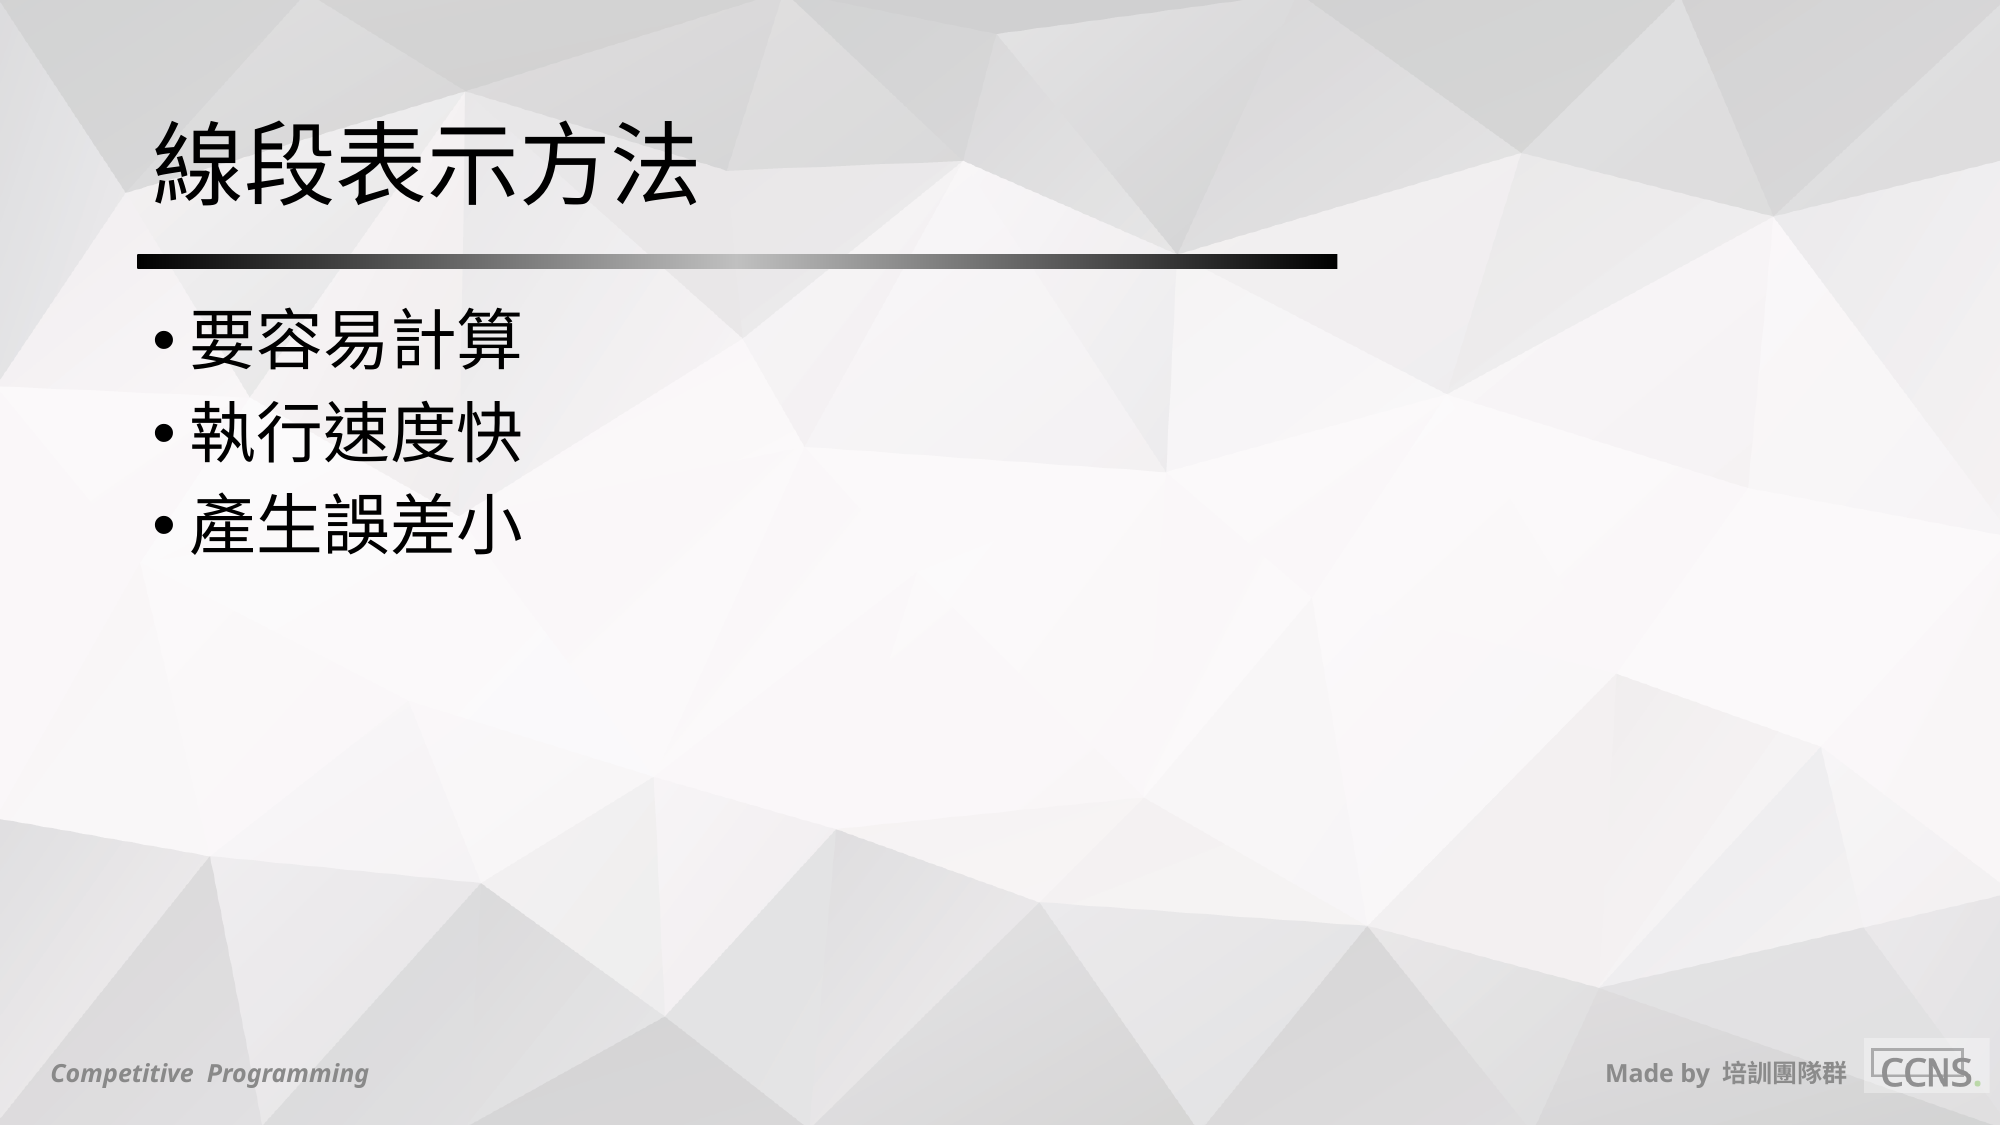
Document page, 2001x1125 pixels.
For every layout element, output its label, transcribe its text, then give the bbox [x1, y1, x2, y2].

title 線段表示方法 [137, 59, 1863, 278]
picture [0, 0, 2000, 1125]
list 要容易計算 執行速度快 產生誤差小 [137, 299, 1863, 1014]
